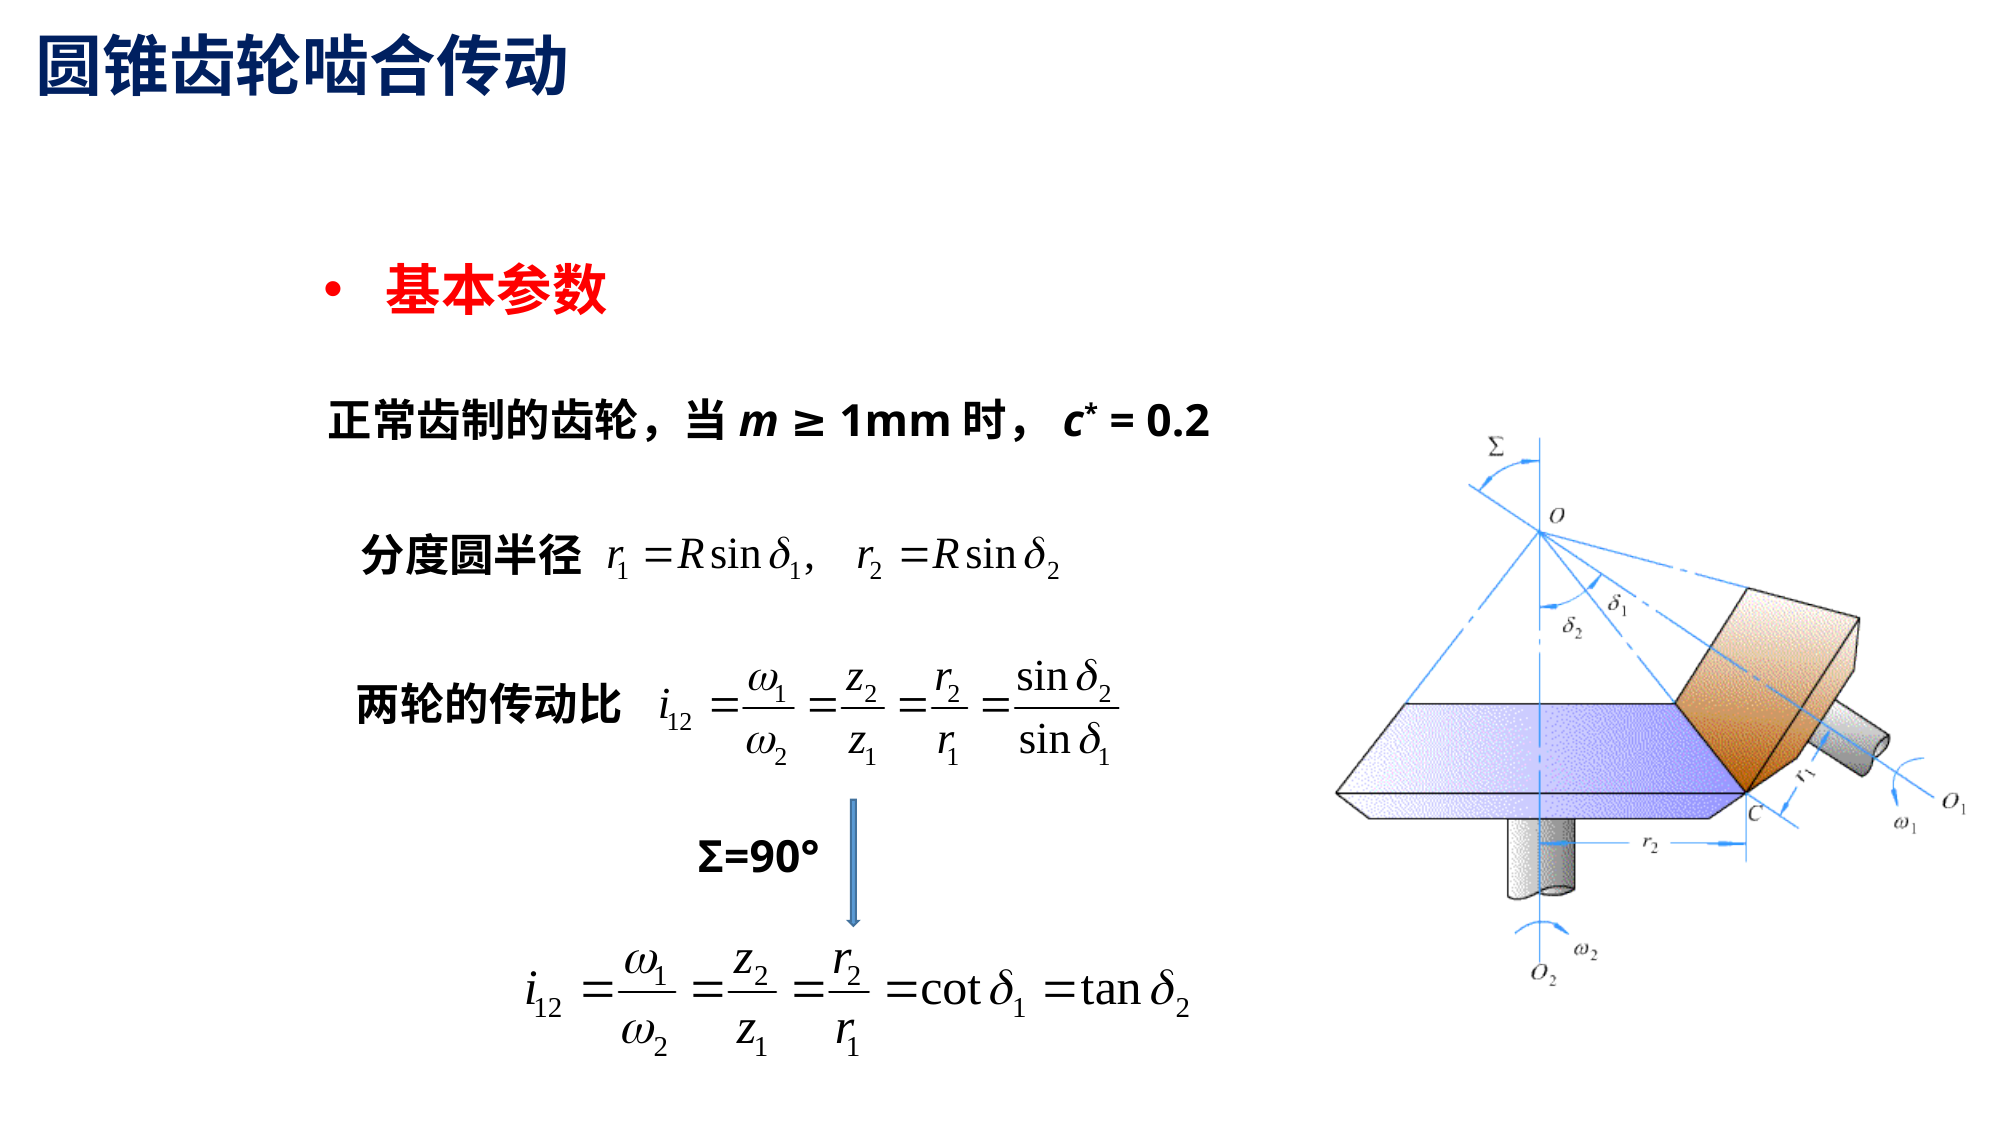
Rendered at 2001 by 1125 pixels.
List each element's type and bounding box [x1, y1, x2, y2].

text_box [682, 820, 835, 889]
text_box [20, 15, 585, 111]
text_box [312, 357, 1243, 453]
text_box [345, 519, 1068, 591]
text_box [652, 648, 1128, 775]
picture [1320, 412, 1992, 1020]
text_box [341, 668, 638, 737]
text_box [308, 247, 623, 329]
text_box [517, 798, 1198, 1067]
